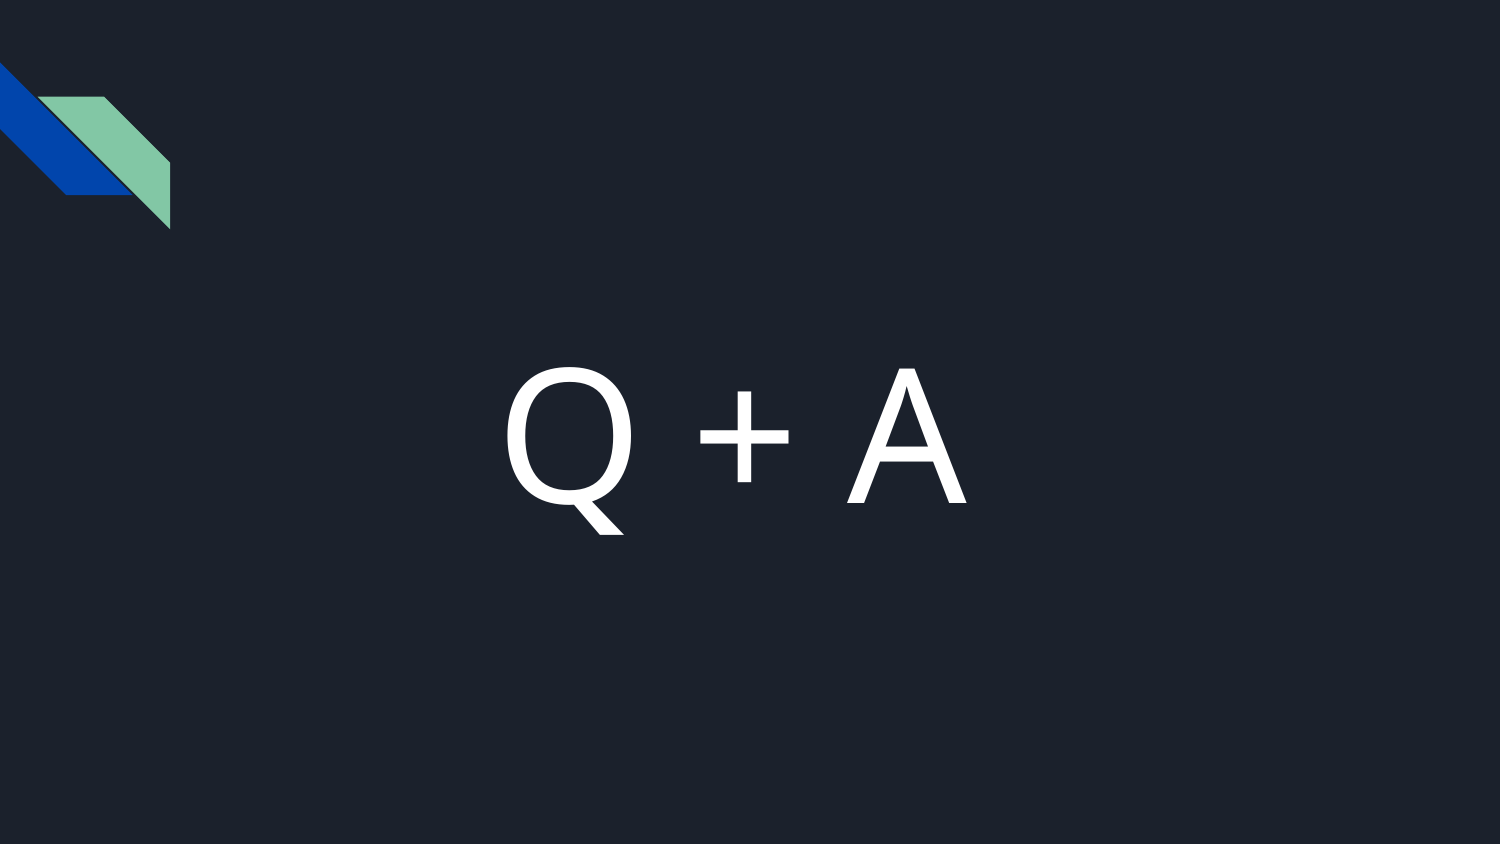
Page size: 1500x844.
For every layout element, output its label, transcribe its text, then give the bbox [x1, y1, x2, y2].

title Q + A [481, 301, 1019, 543]
